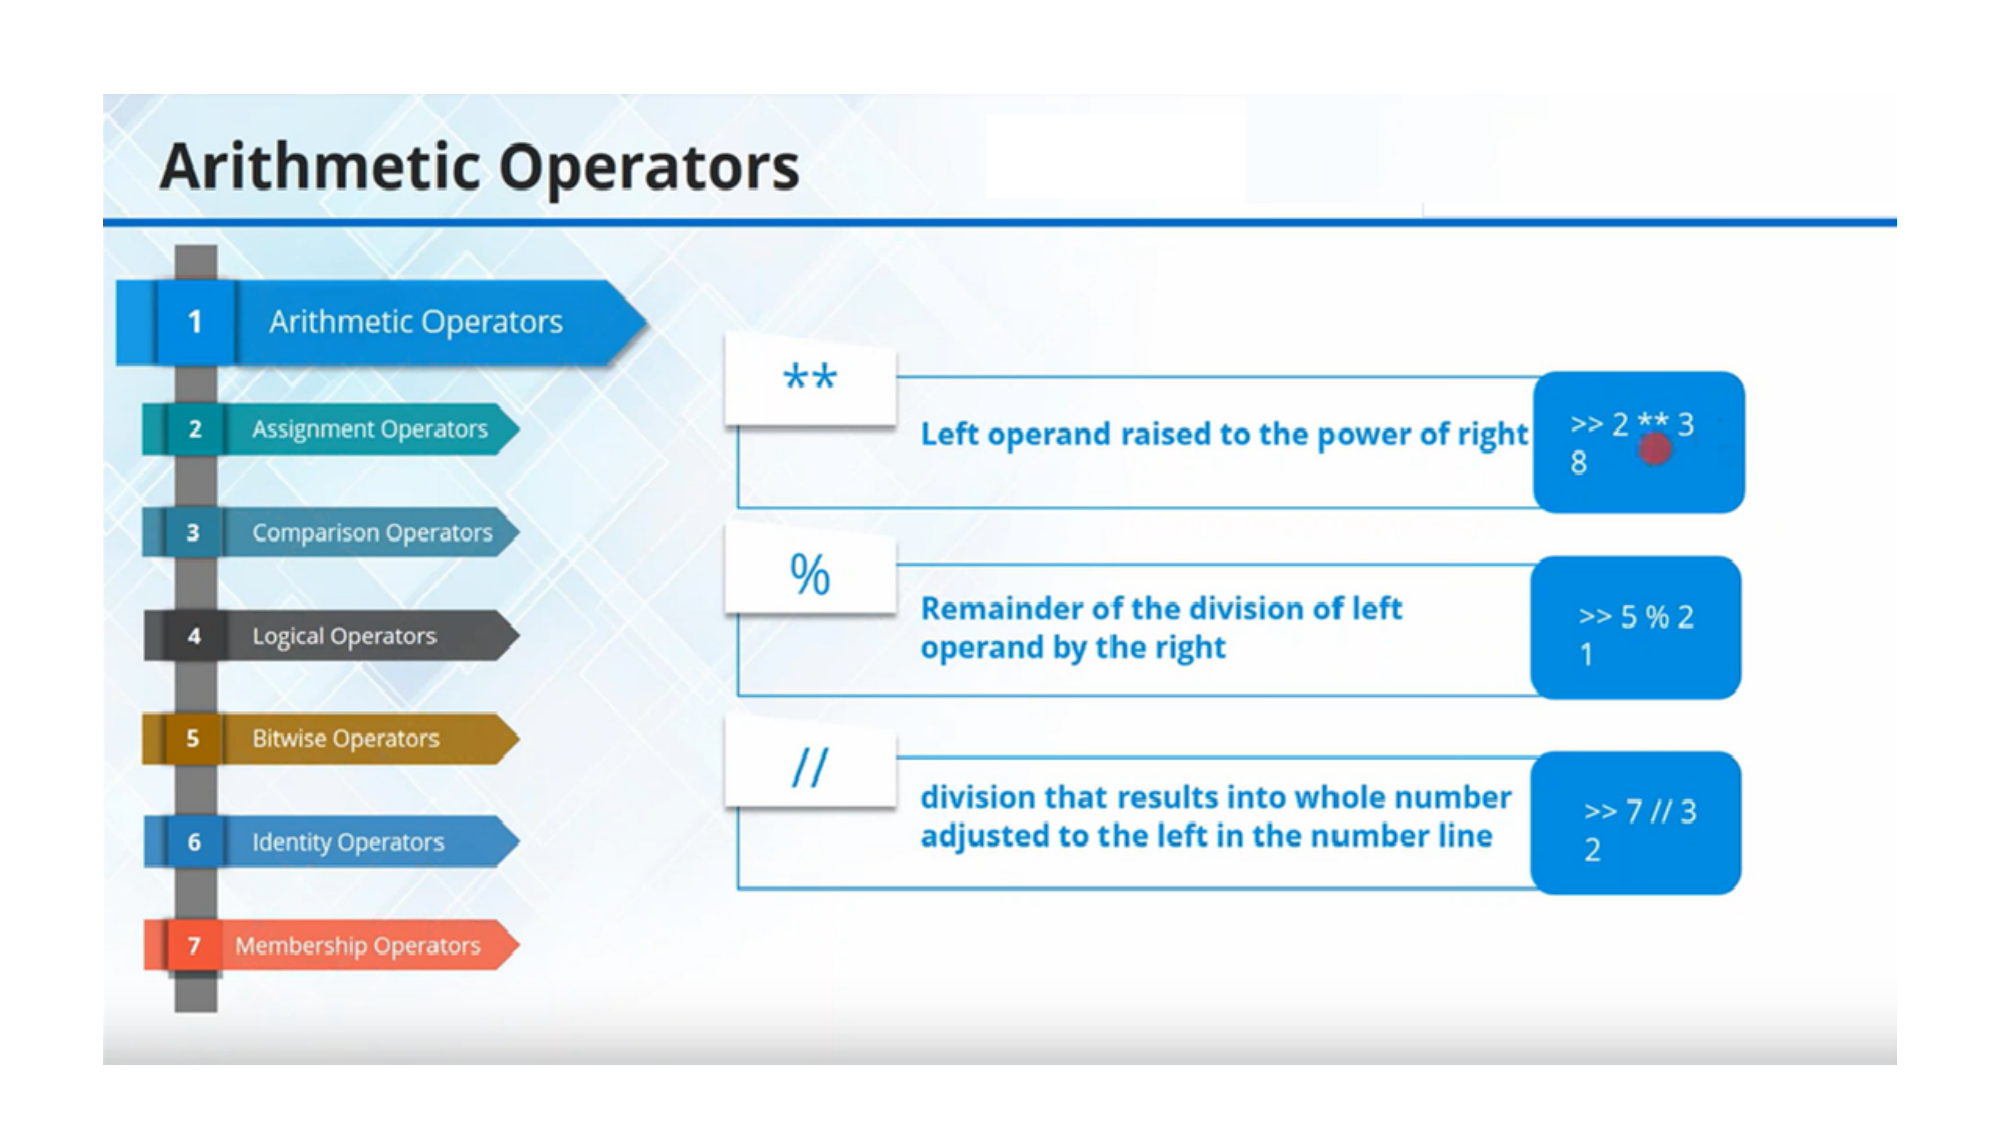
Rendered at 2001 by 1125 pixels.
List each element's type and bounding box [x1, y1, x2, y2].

picture [103, 94, 1897, 1065]
